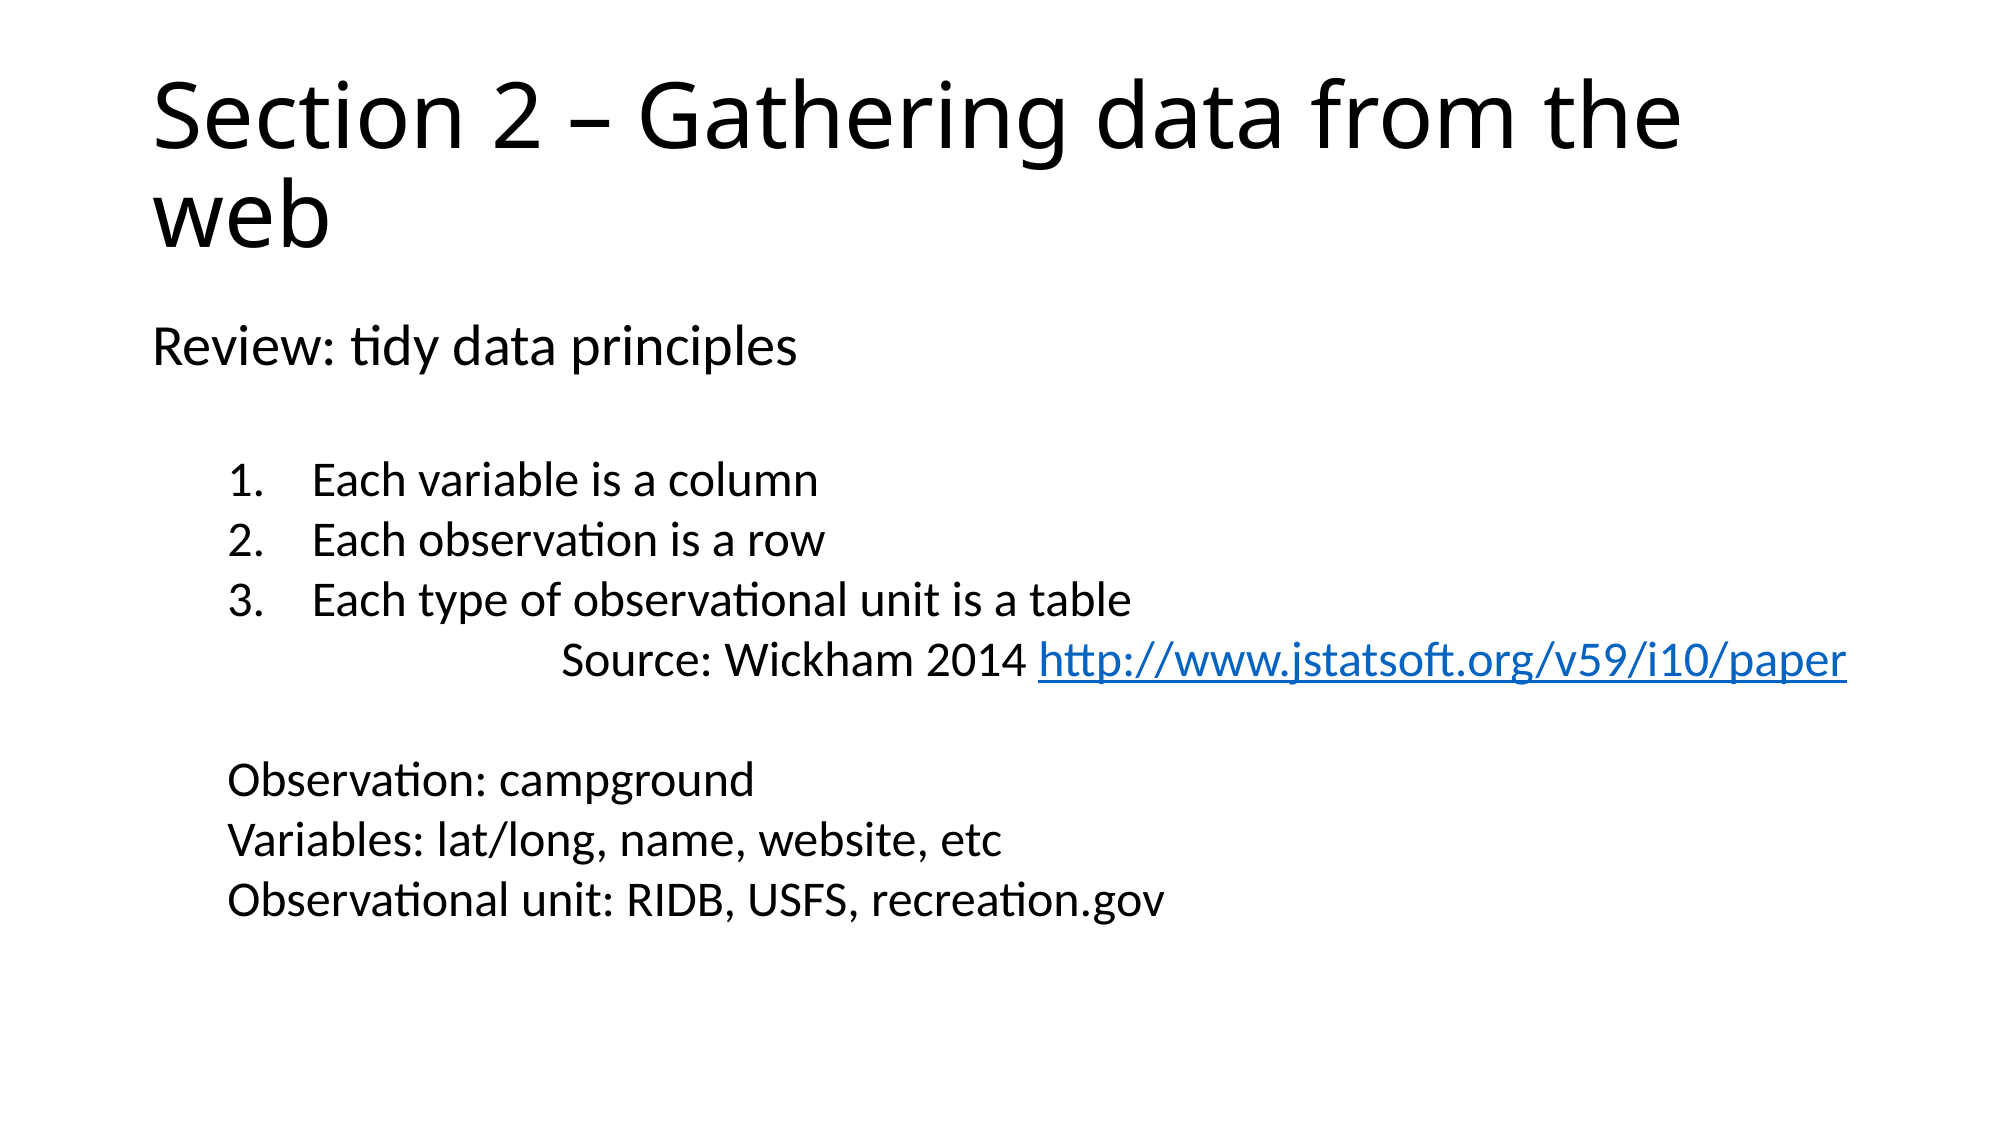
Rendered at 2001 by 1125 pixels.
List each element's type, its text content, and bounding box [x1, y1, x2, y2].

title Section 2 – Gathering data from the web [137, 59, 1863, 278]
list Review: tidy data principles Each variable is a column Each observation is a row Each type of observational unit is a table Source: Wickham 2014 http://www.jstatsoft.org/v59/i10/paper Observation: campground Variables: lat/long, name, website, etc Observational unit: RIDB, USFS, recreation.gov [137, 299, 1863, 1014]
